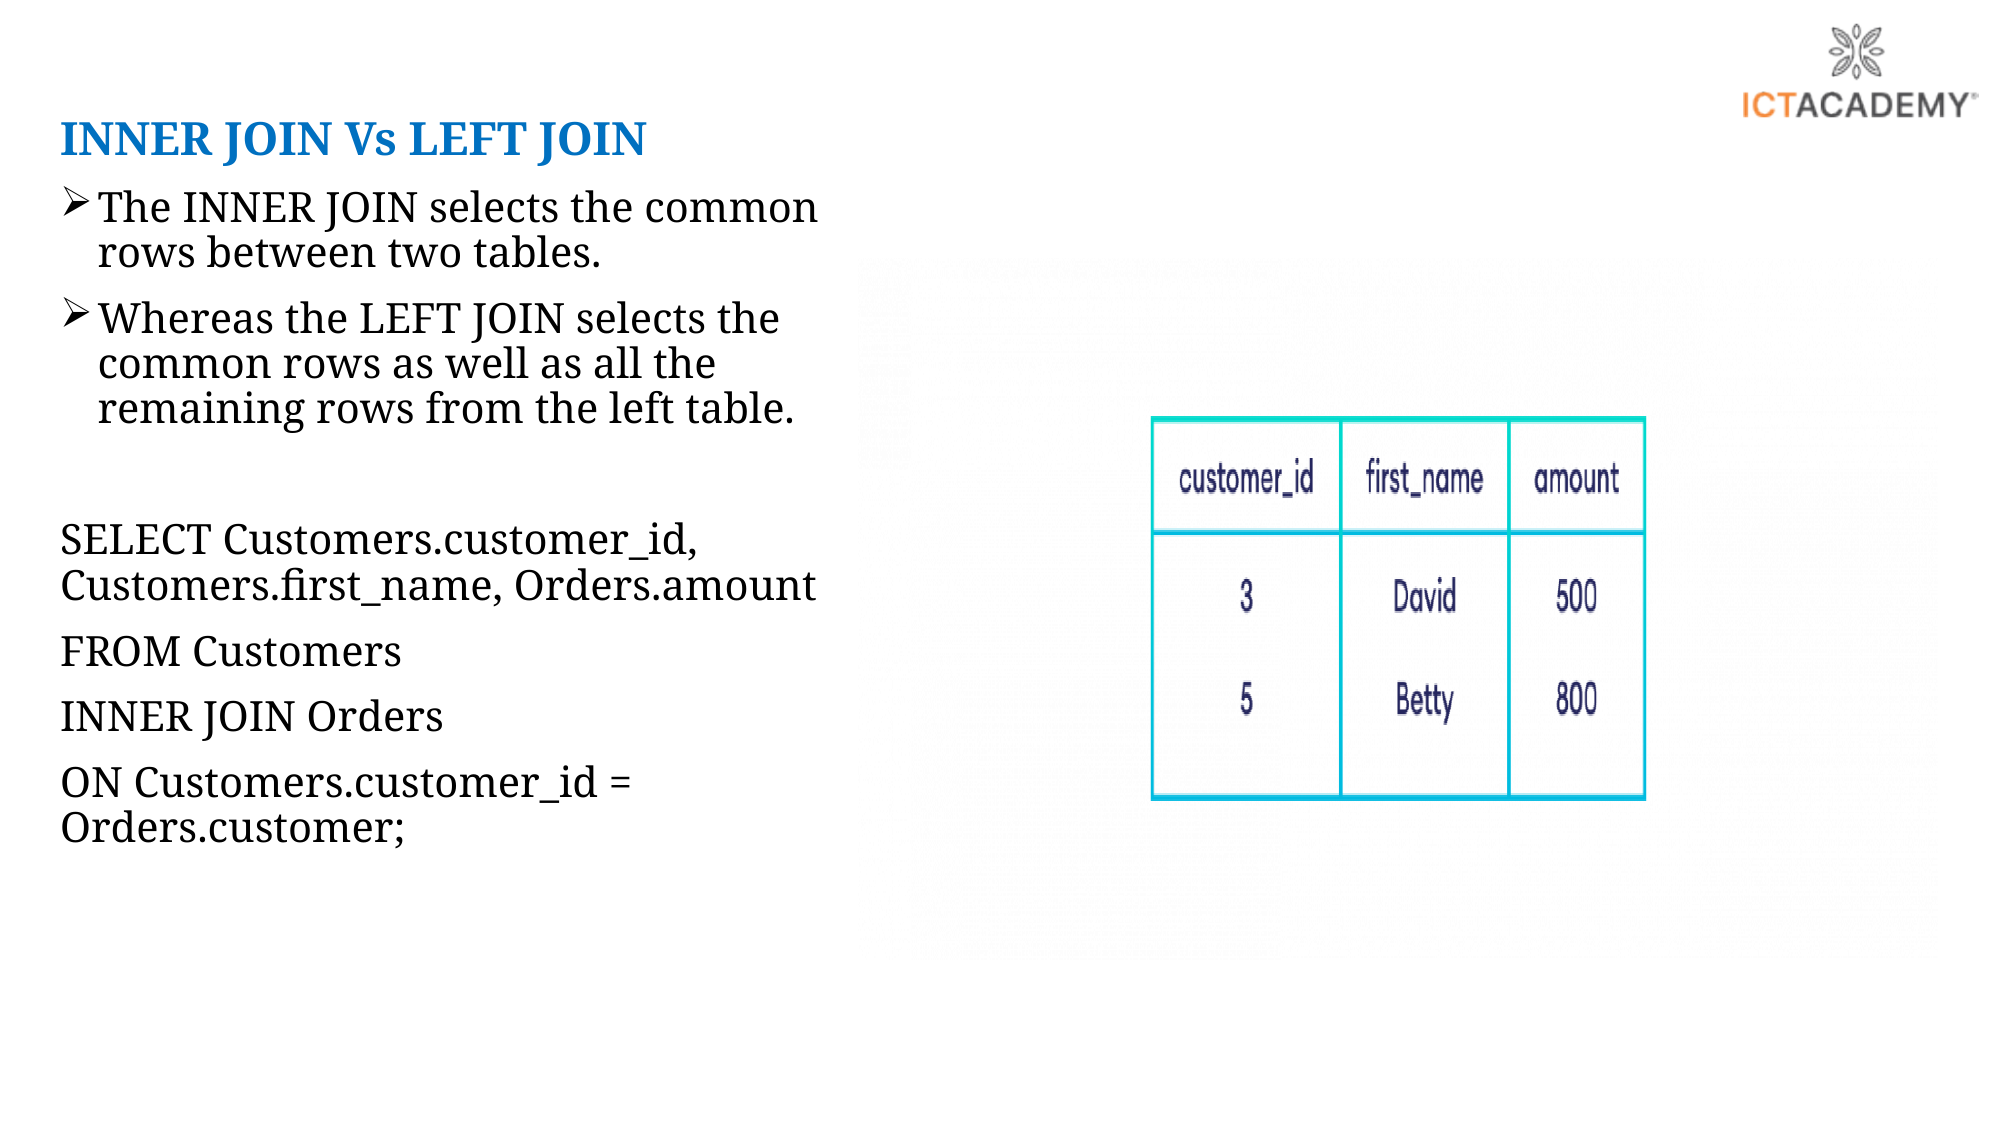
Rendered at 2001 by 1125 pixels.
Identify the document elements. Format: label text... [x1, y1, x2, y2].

list INNER JOIN Vs LEFT JOIN The INNER JOIN selects the common rows between two tables. Whereas the LEFT JOIN selects the common rows as well as all the remaining rows from the left table. SELECT Customers.customer_id, Customers.first_name, Orders.amount FROM Customers INNER JOIN Orders ON Customers.customer_id = Orders.customer; [45, 108, 912, 1125]
picture [1743, 22, 1979, 120]
picture [858, 258, 1938, 960]
